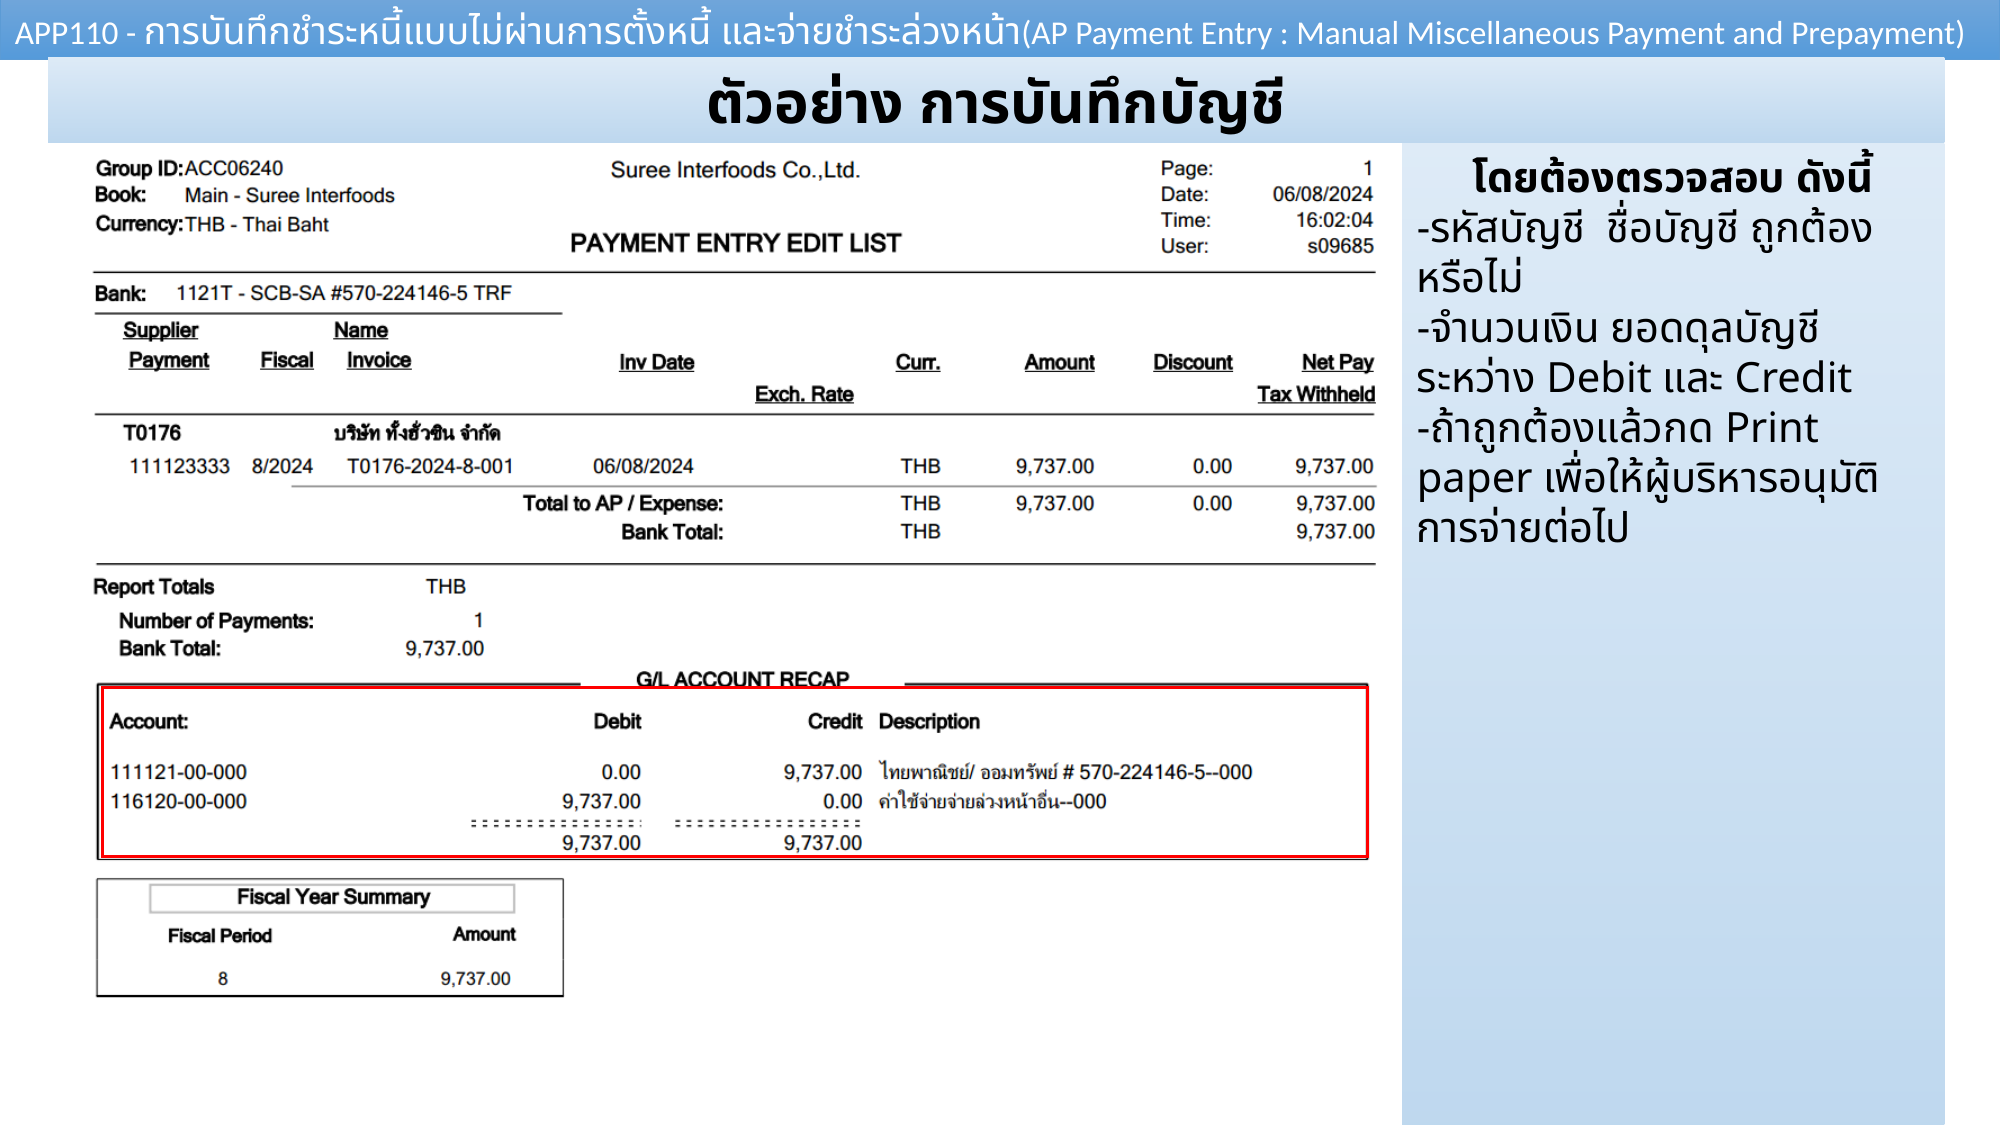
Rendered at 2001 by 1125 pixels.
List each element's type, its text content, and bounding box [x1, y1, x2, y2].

picture [79, 128, 1403, 1058]
text_box ตัวอย่าง การบันทึกบัญชี [48, 57, 1945, 143]
text_box โดยต้องตรวจสอบ ดังนี้ -รหัสบัญชี ชื่อบัญชี ถูกต้องหรือไม่ -จำนวนเงิน ยอดดุลบัญชี ระหว่าง Debit และ Credit -ถ้าถูกต้องแล้วกด Print paper เพื่อให้ผู้บริหารอนุมัติการจ่ายต่อไป [1402, 143, 1945, 1125]
